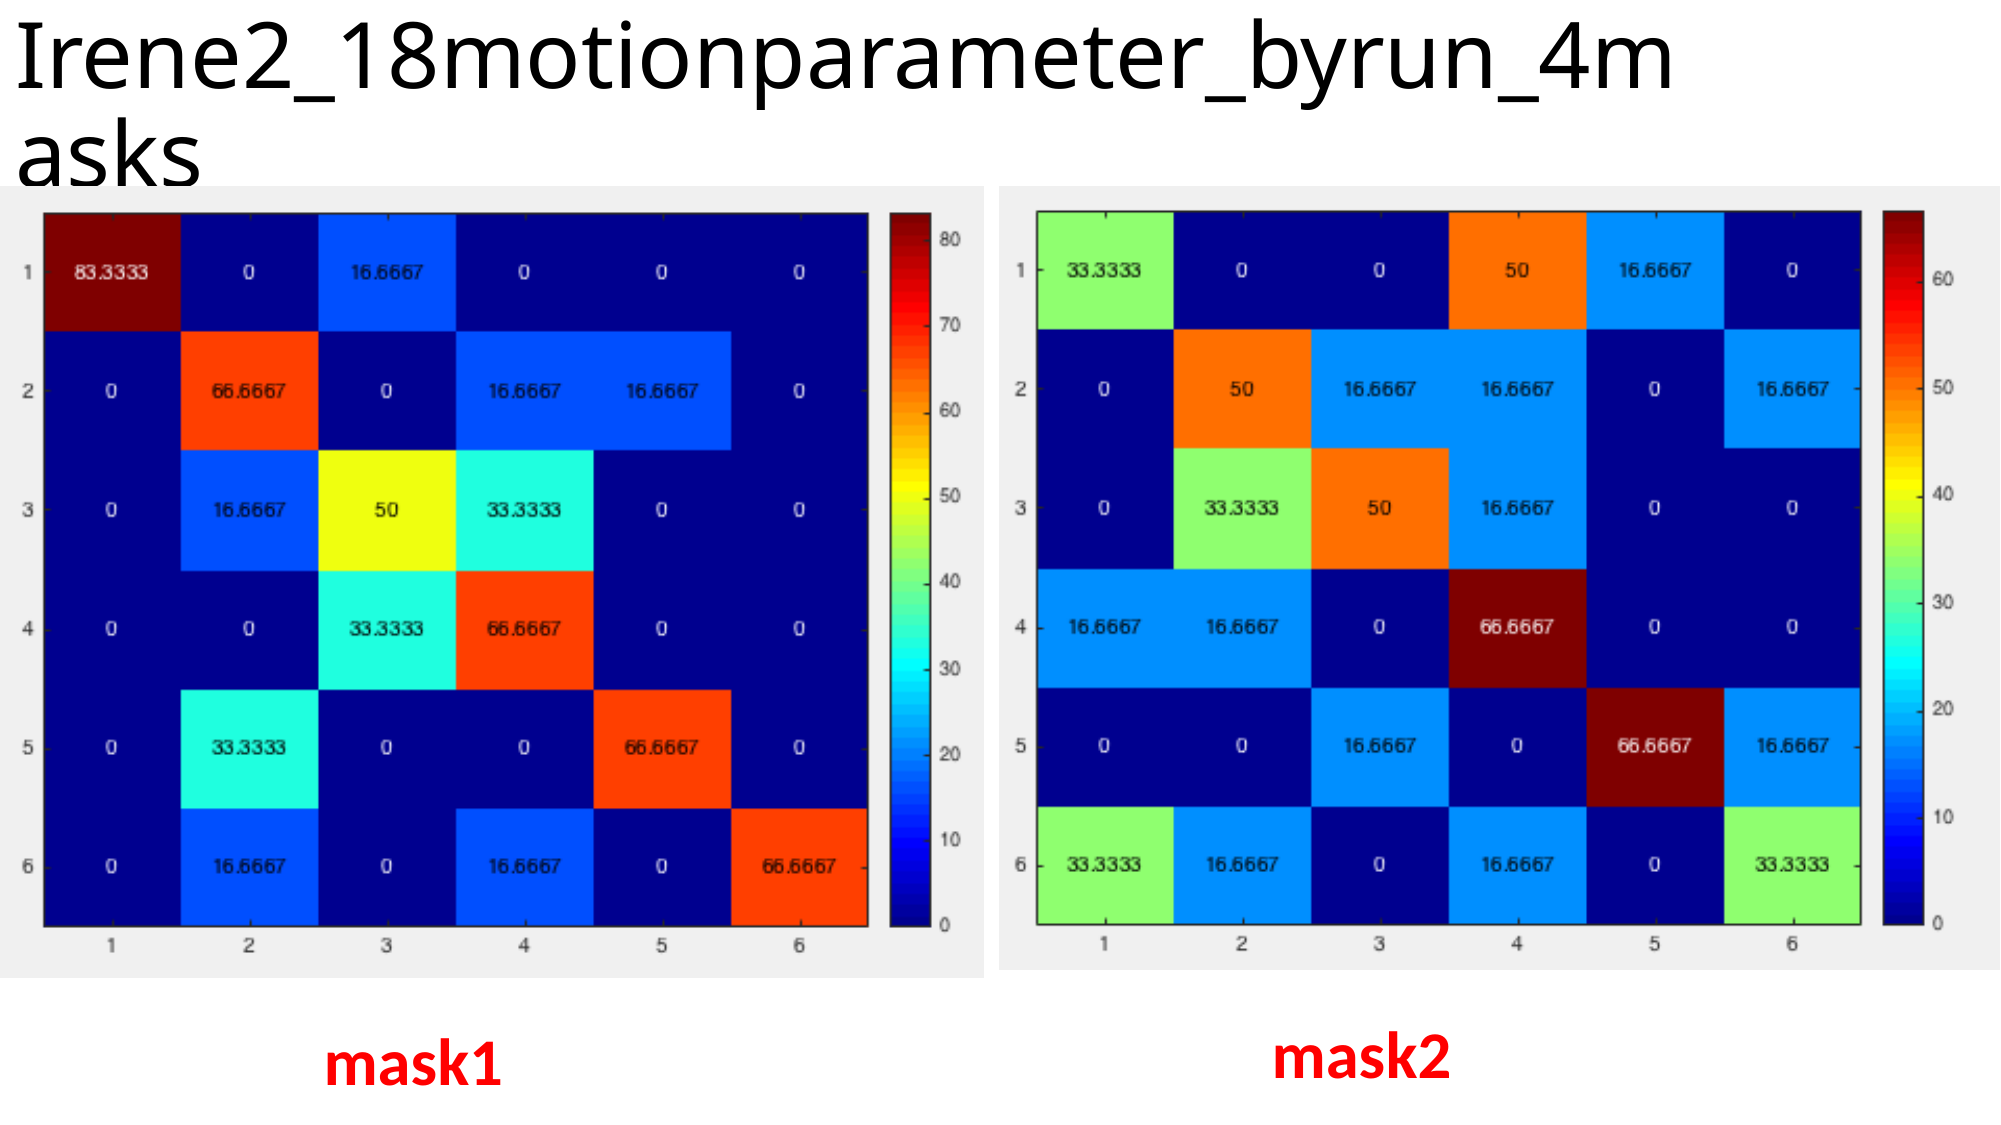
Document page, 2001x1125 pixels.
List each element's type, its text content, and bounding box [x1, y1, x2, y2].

title Irene2_18motionparameter_byrun_4masks [0, 0, 1725, 218]
text_box mask2 [1256, 1004, 1675, 1099]
picture [999, 186, 2000, 970]
text_box mask1 [308, 1011, 727, 1107]
picture [0, 186, 984, 978]
